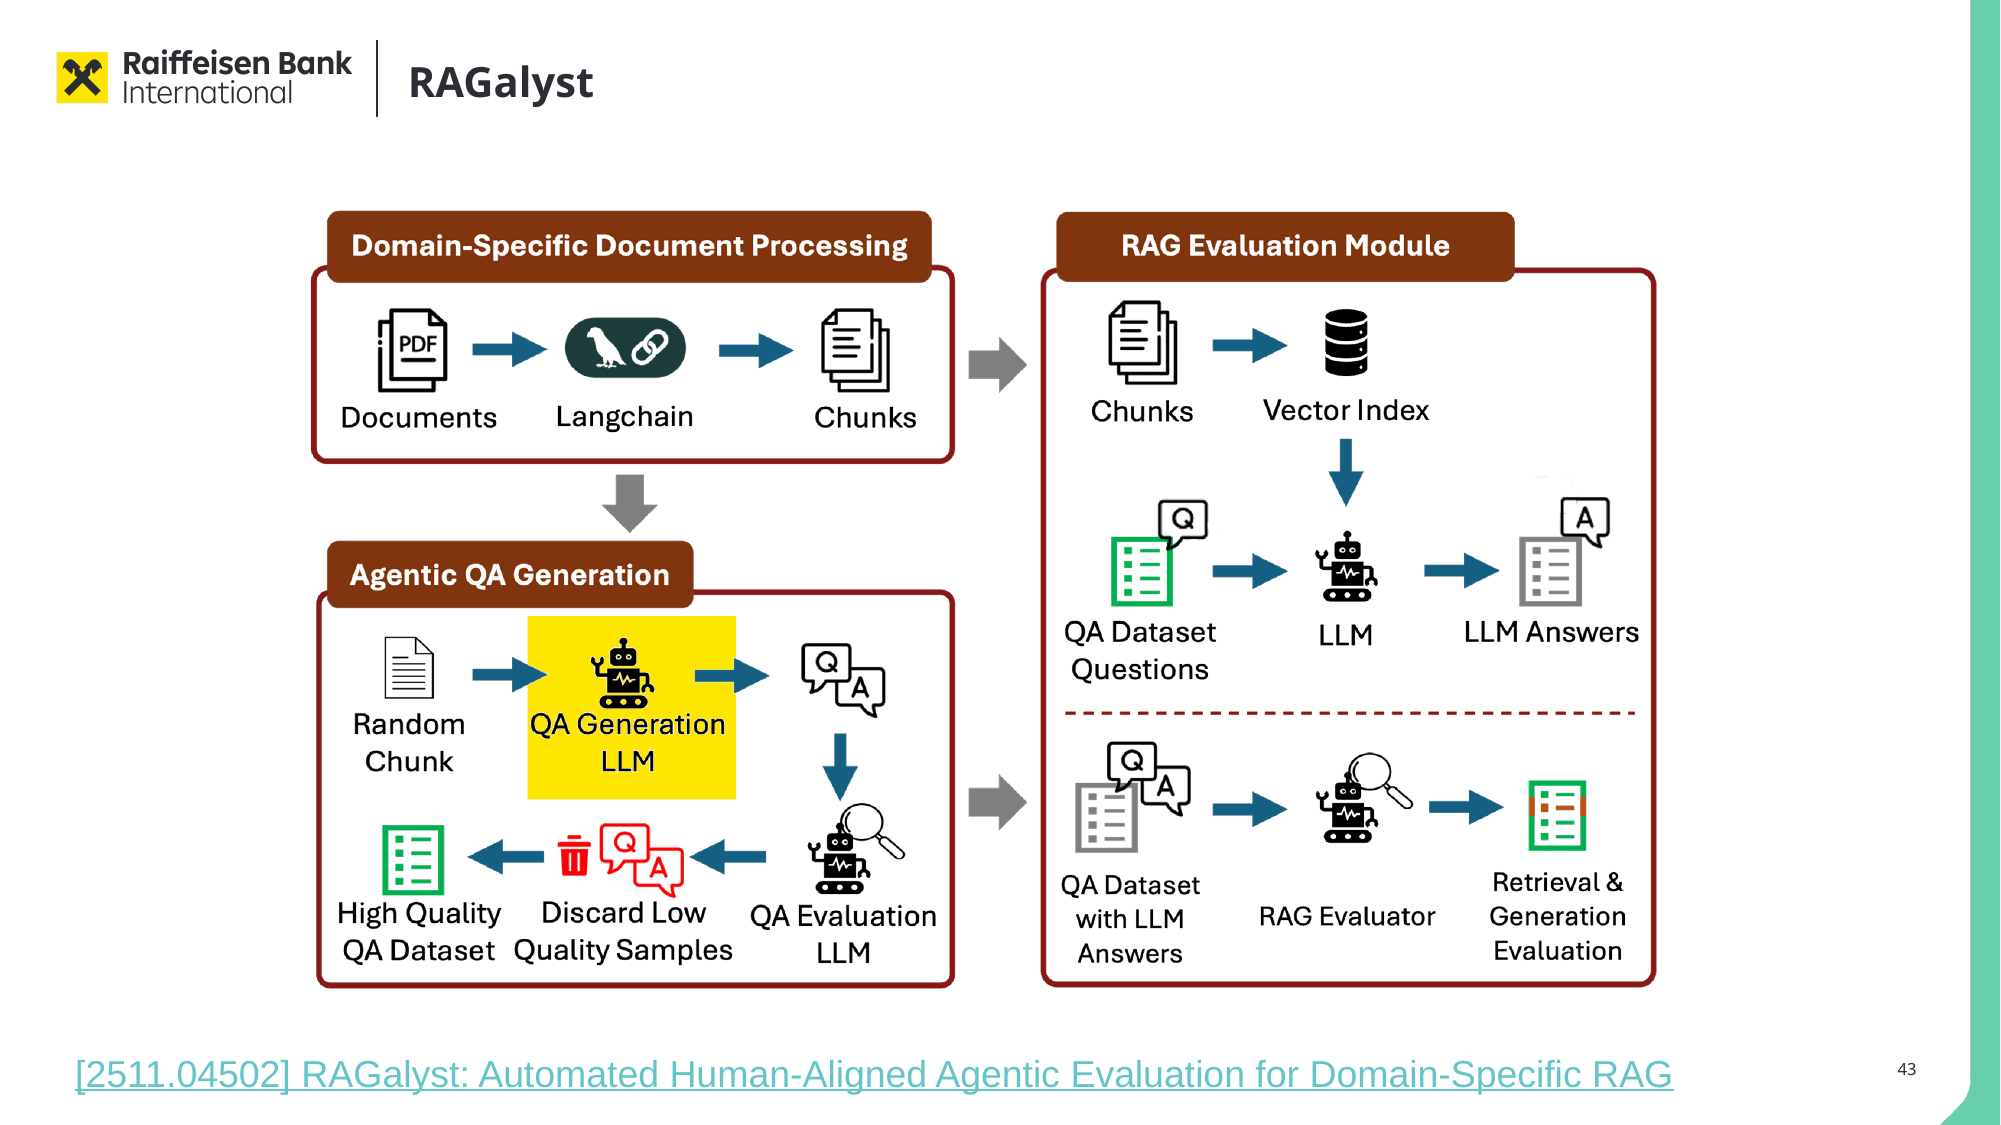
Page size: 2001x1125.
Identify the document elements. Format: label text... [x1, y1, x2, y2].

title RAGalyst [408, 36, 1953, 135]
picture [35, 30, 374, 125]
text_box [2511.04502] RAGalyst: Automated Human-Aligned Agentic Evaluation for Domain-Specific RAG [60, 1042, 1777, 1102]
picture [1937, 0, 2000, 1125]
picture [291, 197, 1661, 995]
